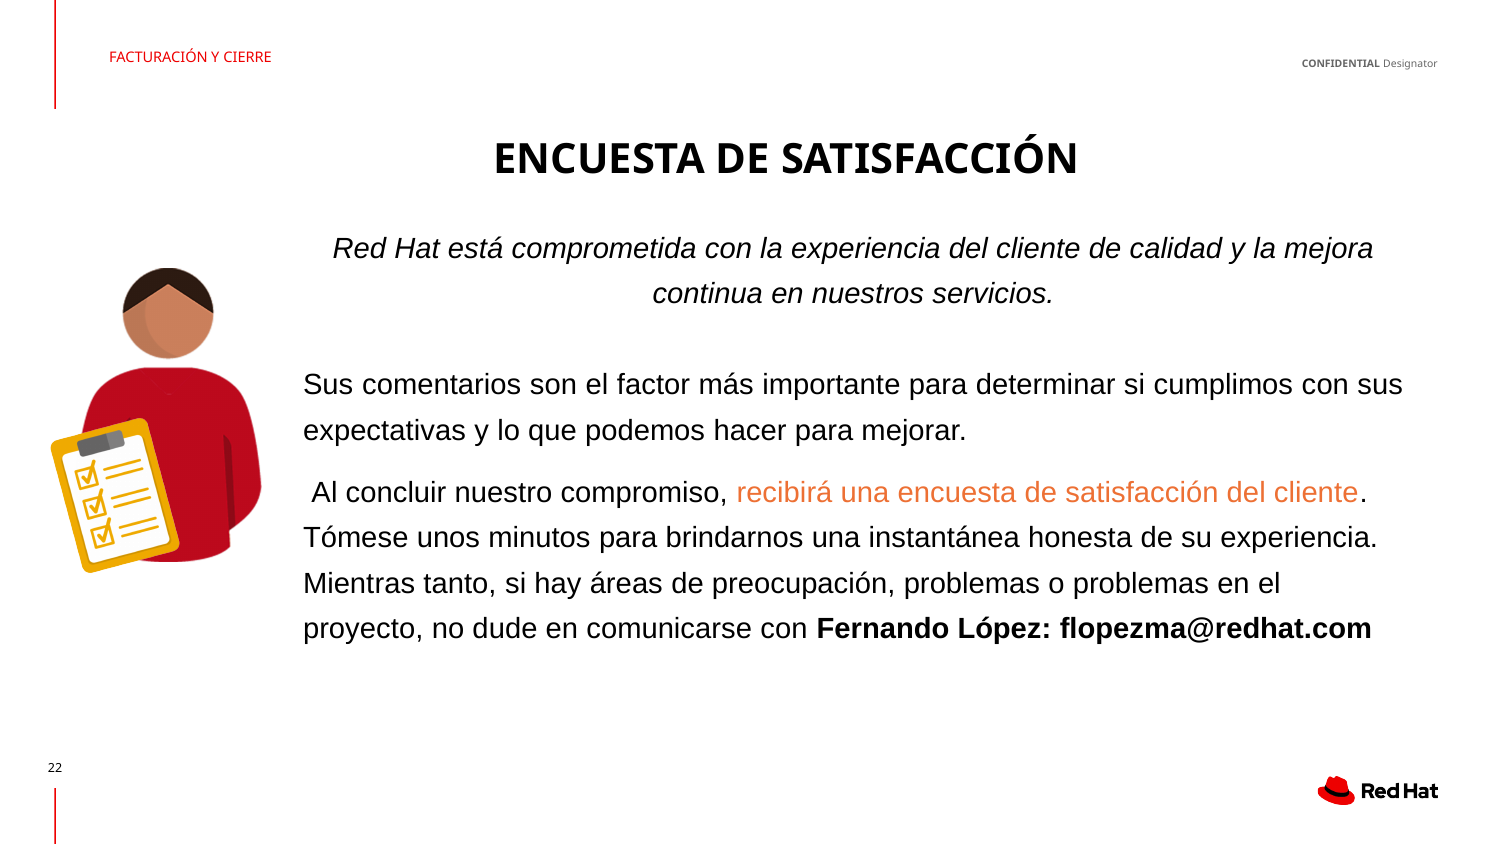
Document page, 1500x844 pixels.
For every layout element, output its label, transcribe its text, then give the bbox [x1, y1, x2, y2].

slide_number ‹#› [10, 759, 101, 777]
subtitle FACTURACIÓN Y CIERRE [55, 6, 689, 108]
picture [1317, 776, 1438, 805]
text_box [47, 268, 263, 576]
title Red Hat está comprometida con la experiencia del cliente de calidad y la mejora continua en nuestros servicios. Sus comentarios son el factor más importante para determinar si cumplimos con sus expectativas y lo que podemos hacer para mejorar. Al concluir nuestro compromiso, recibirá una encuesta de satisfacción del cliente. Tómese unos minutos para brindarnos una instantánea honesta de su experiencia. Mientras tanto, si hay áreas de preocupación, problemas o problemas en el proyecto, no dude en comunicarse con Fernando López: flopezma@redhat.com [303, 218, 1405, 760]
title ENCUESTA DE SATISFACCIÓN [215, 116, 1283, 171]
